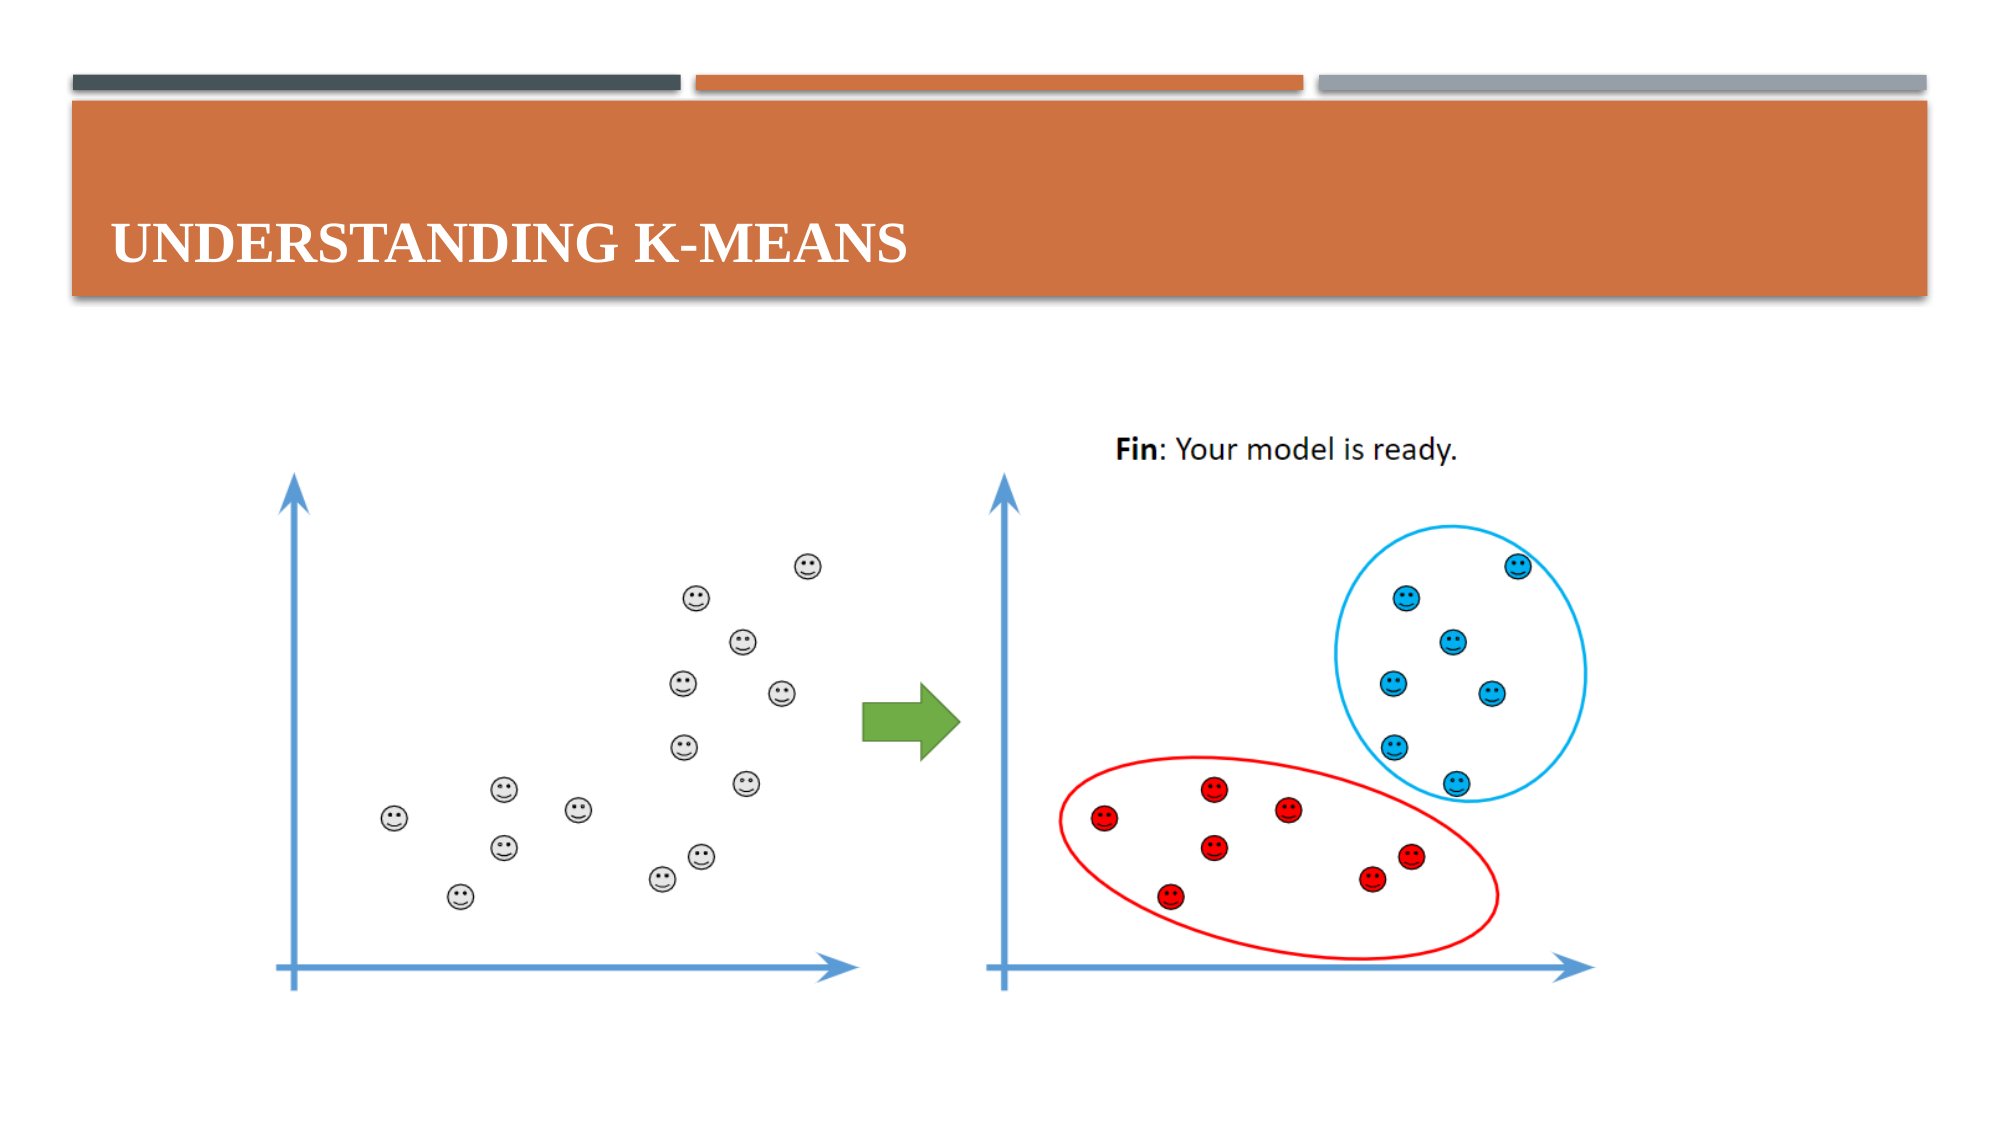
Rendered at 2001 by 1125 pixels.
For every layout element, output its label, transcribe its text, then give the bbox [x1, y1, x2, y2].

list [252, 343, 1601, 995]
title Understanding K-Means [95, 115, 1905, 282]
